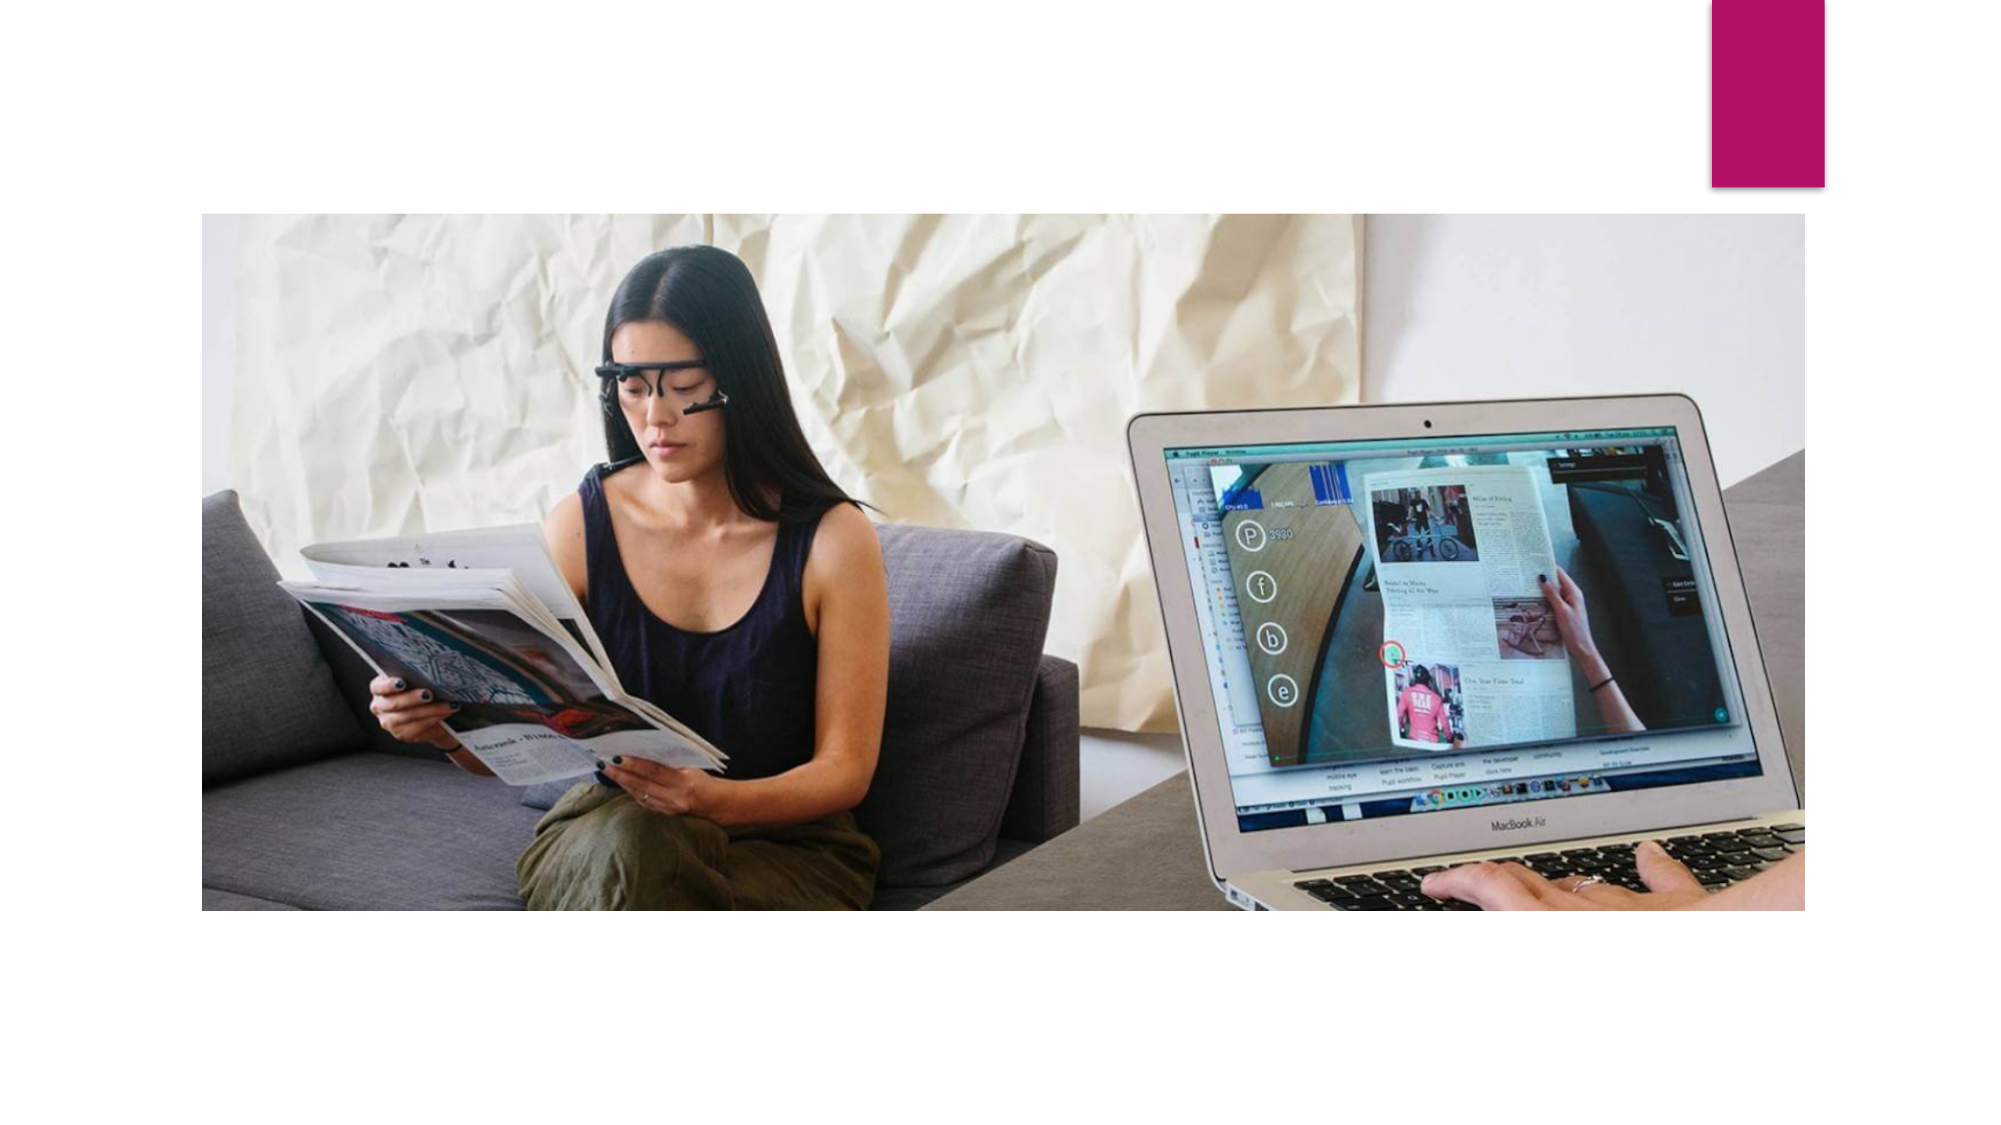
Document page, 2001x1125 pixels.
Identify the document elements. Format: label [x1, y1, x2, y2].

picture [202, 211, 1806, 911]
